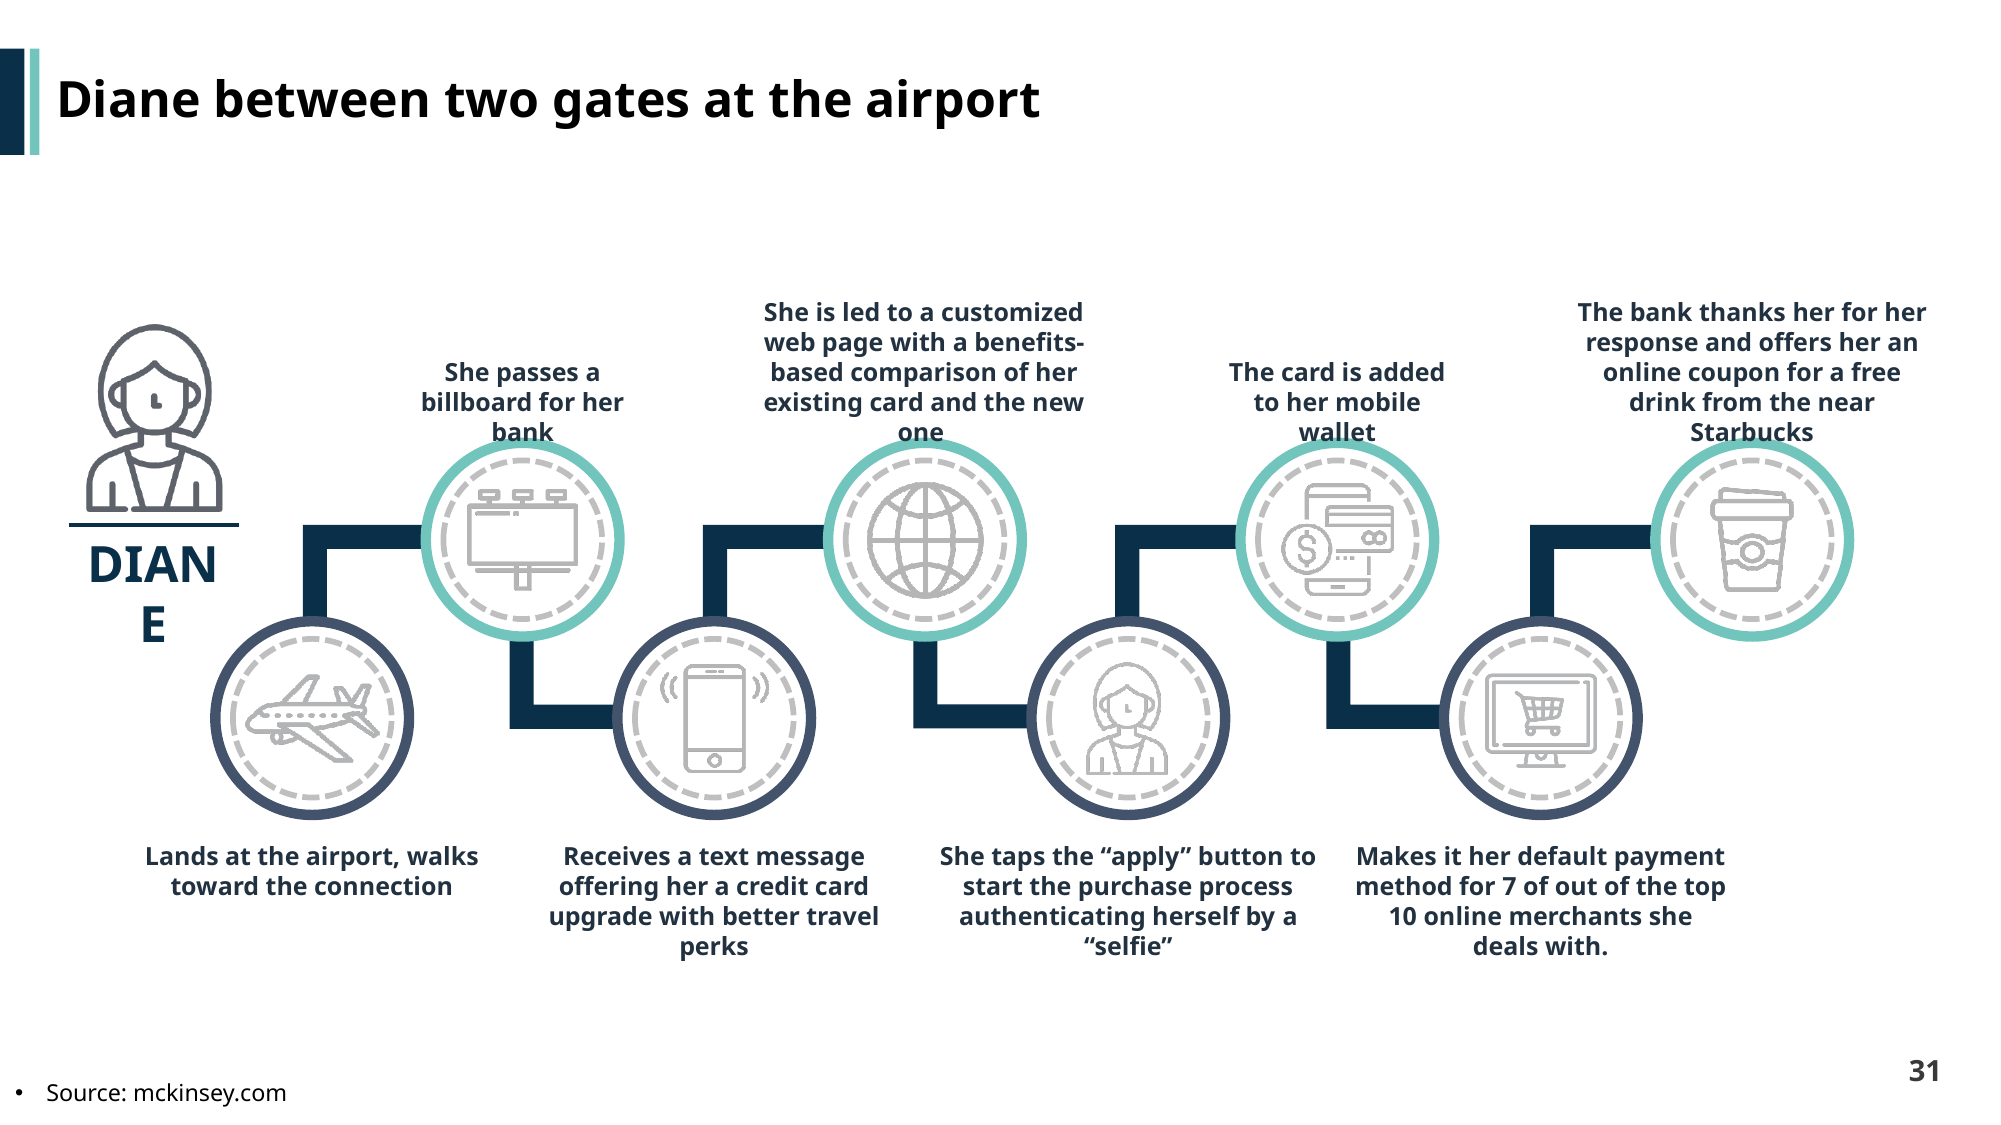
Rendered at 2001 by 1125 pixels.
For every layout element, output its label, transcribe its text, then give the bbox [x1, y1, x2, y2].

list Source: mckinsey.com [0, 1073, 1534, 1114]
text_box The bank thanks her for her response and offers her an online coupon for a free drink from the near Starbucks [1554, 289, 1951, 454]
text_box [508, 641, 613, 730]
text_box Makes it her default payment method for 7 of out of the top 10 online merchants she deals with. [1339, 833, 1742, 969]
text_box [1529, 524, 1651, 616]
picture [1485, 665, 1597, 776]
picture [1070, 662, 1183, 775]
picture [864, 479, 986, 601]
text_box Receives a text message offering her a credit card upgrade with better travel perks [527, 833, 902, 969]
slide_number 31 [1507, 1042, 1958, 1103]
picture [660, 664, 769, 773]
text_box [215, 621, 409, 815]
picture [467, 484, 578, 595]
picture [1281, 483, 1394, 596]
text_box The card is added to her mobile wallet [1203, 349, 1472, 455]
picture [1699, 487, 1805, 593]
text_box [912, 642, 1027, 729]
picture [245, 651, 380, 786]
text_box She passes a billboard for her bank [372, 349, 673, 455]
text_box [828, 442, 1022, 637]
picture [60, 324, 248, 512]
text_box Diane [63, 524, 244, 660]
title Diane between two gates at the airport [41, 48, 1958, 155]
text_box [1443, 621, 1638, 815]
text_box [425, 442, 620, 637]
text_box [702, 524, 824, 616]
text_box She taps the “apply” button to start the purchase process authenticating herself by a “selfie” [915, 833, 1339, 969]
text_box She is led to a customized web page with a benefits-based comparison of her existing card and the new one [723, 289, 1125, 454]
text_box [1325, 641, 1439, 730]
text_box [1114, 524, 1236, 616]
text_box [1240, 442, 1435, 637]
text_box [1655, 442, 1850, 637]
text_box [302, 524, 421, 617]
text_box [617, 621, 812, 815]
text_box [1031, 621, 1226, 815]
text_box Lands at the airport, walks toward the connection [124, 833, 500, 909]
